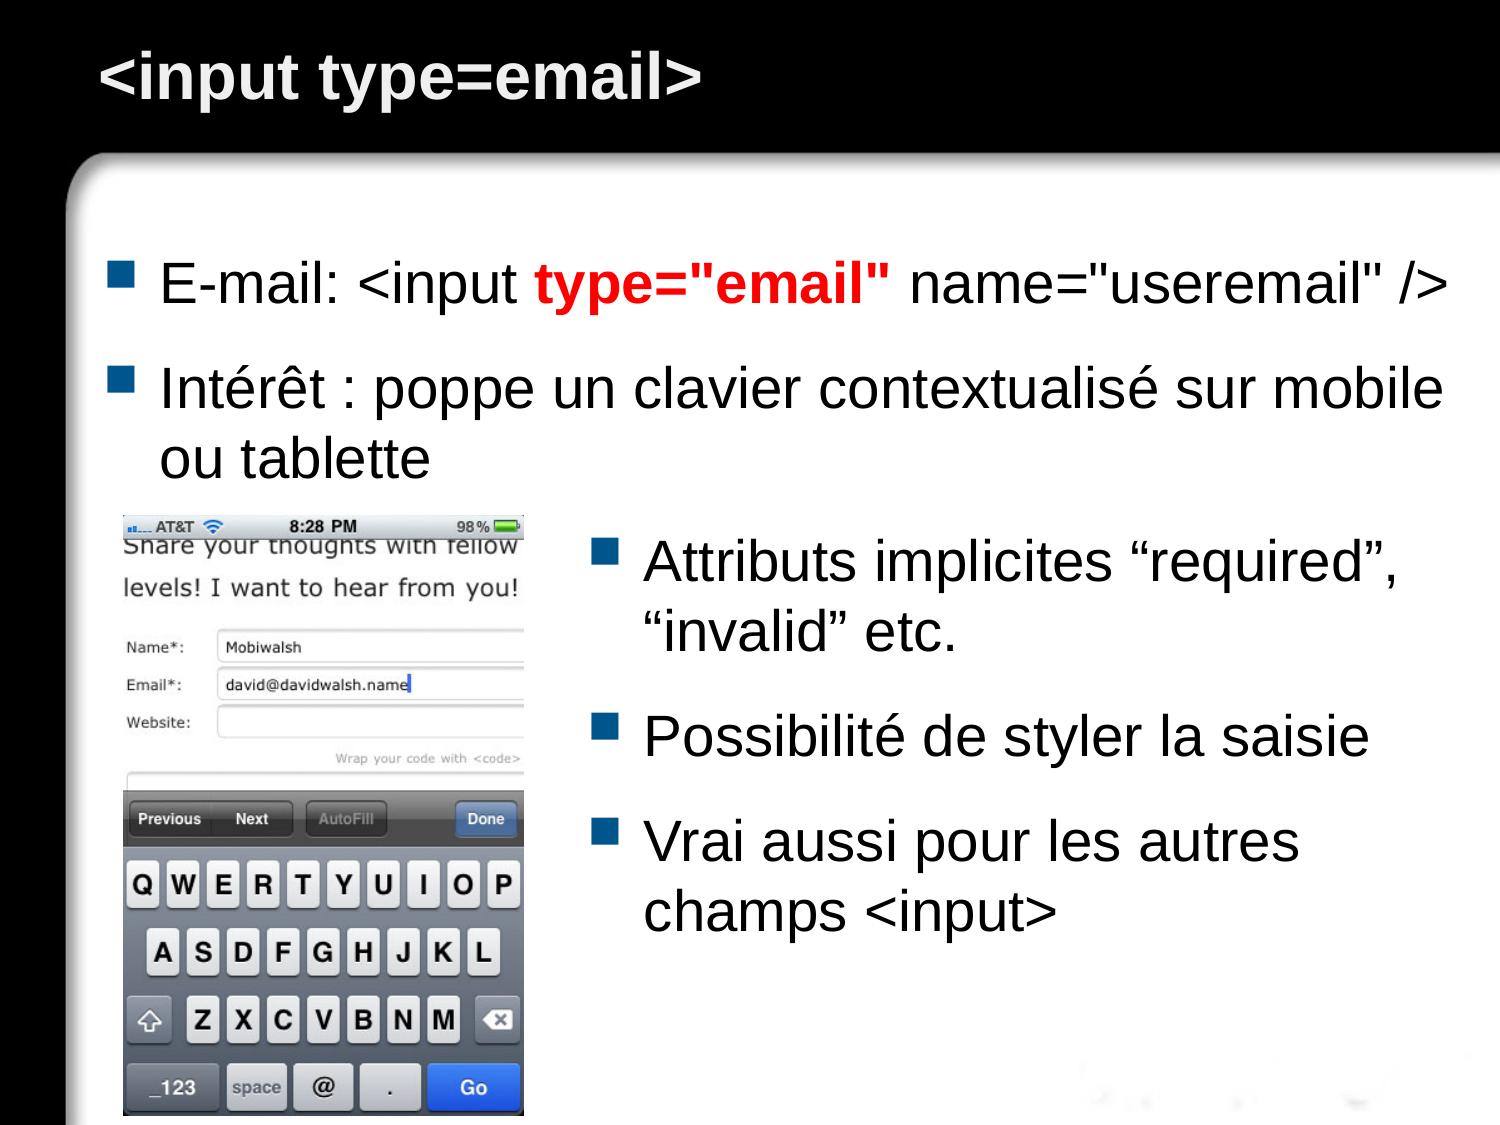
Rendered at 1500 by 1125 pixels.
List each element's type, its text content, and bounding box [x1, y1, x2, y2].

picture [0, 0, 1500, 1125]
text_box Attributs implicites “required”, “invalid” etc. Possibilité de styler la saisie Vrai aussi pour les autres champs <input> [572, 515, 1447, 1116]
title <input type=email> [83, 28, 1472, 117]
list E-mail: <input type="email" name="useremail" /> Intérêt : poppe un clavier contextualisé sur mobile ou tablette [88, 237, 1483, 1013]
